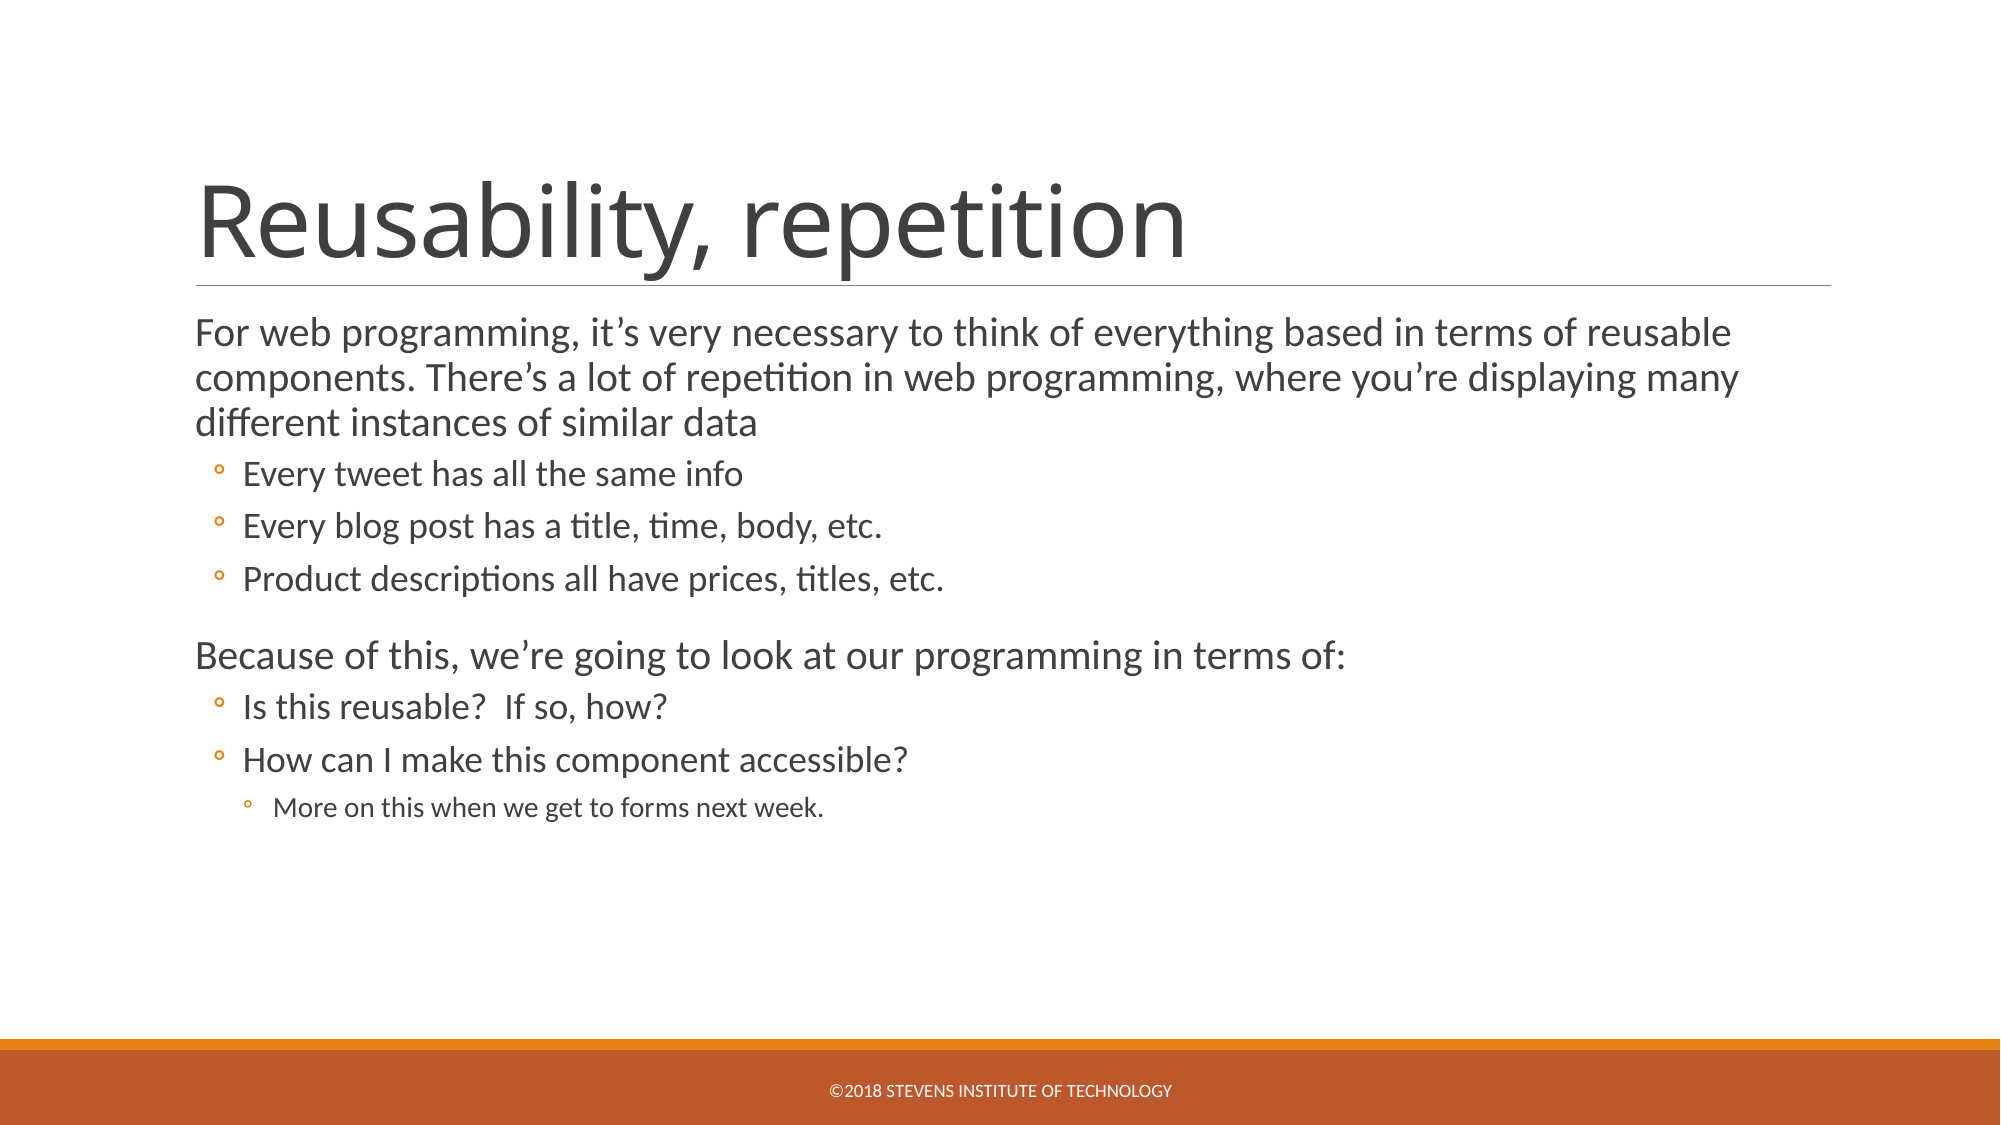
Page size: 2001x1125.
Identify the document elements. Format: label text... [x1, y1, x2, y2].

title Reusability, repetition [180, 47, 1830, 285]
list For web programming, it’s very necessary to think of everything based in terms of reusable components. There’s a lot of repetition in web programming, where you’re displaying many different instances of similar data Every tweet has all the same info Every blog post has a title, time, body, etc. Product descriptions all have prices, titles, etc. Because of this, we’re going to look at our programming in terms of: Is this reusable? If so, how? How can I make this component accessible? More on this when we get to forms next week. [180, 302, 1830, 963]
footer ©2018 STEVENS INSTITUTE OF TECHNOLOGY [604, 1059, 1396, 1120]
